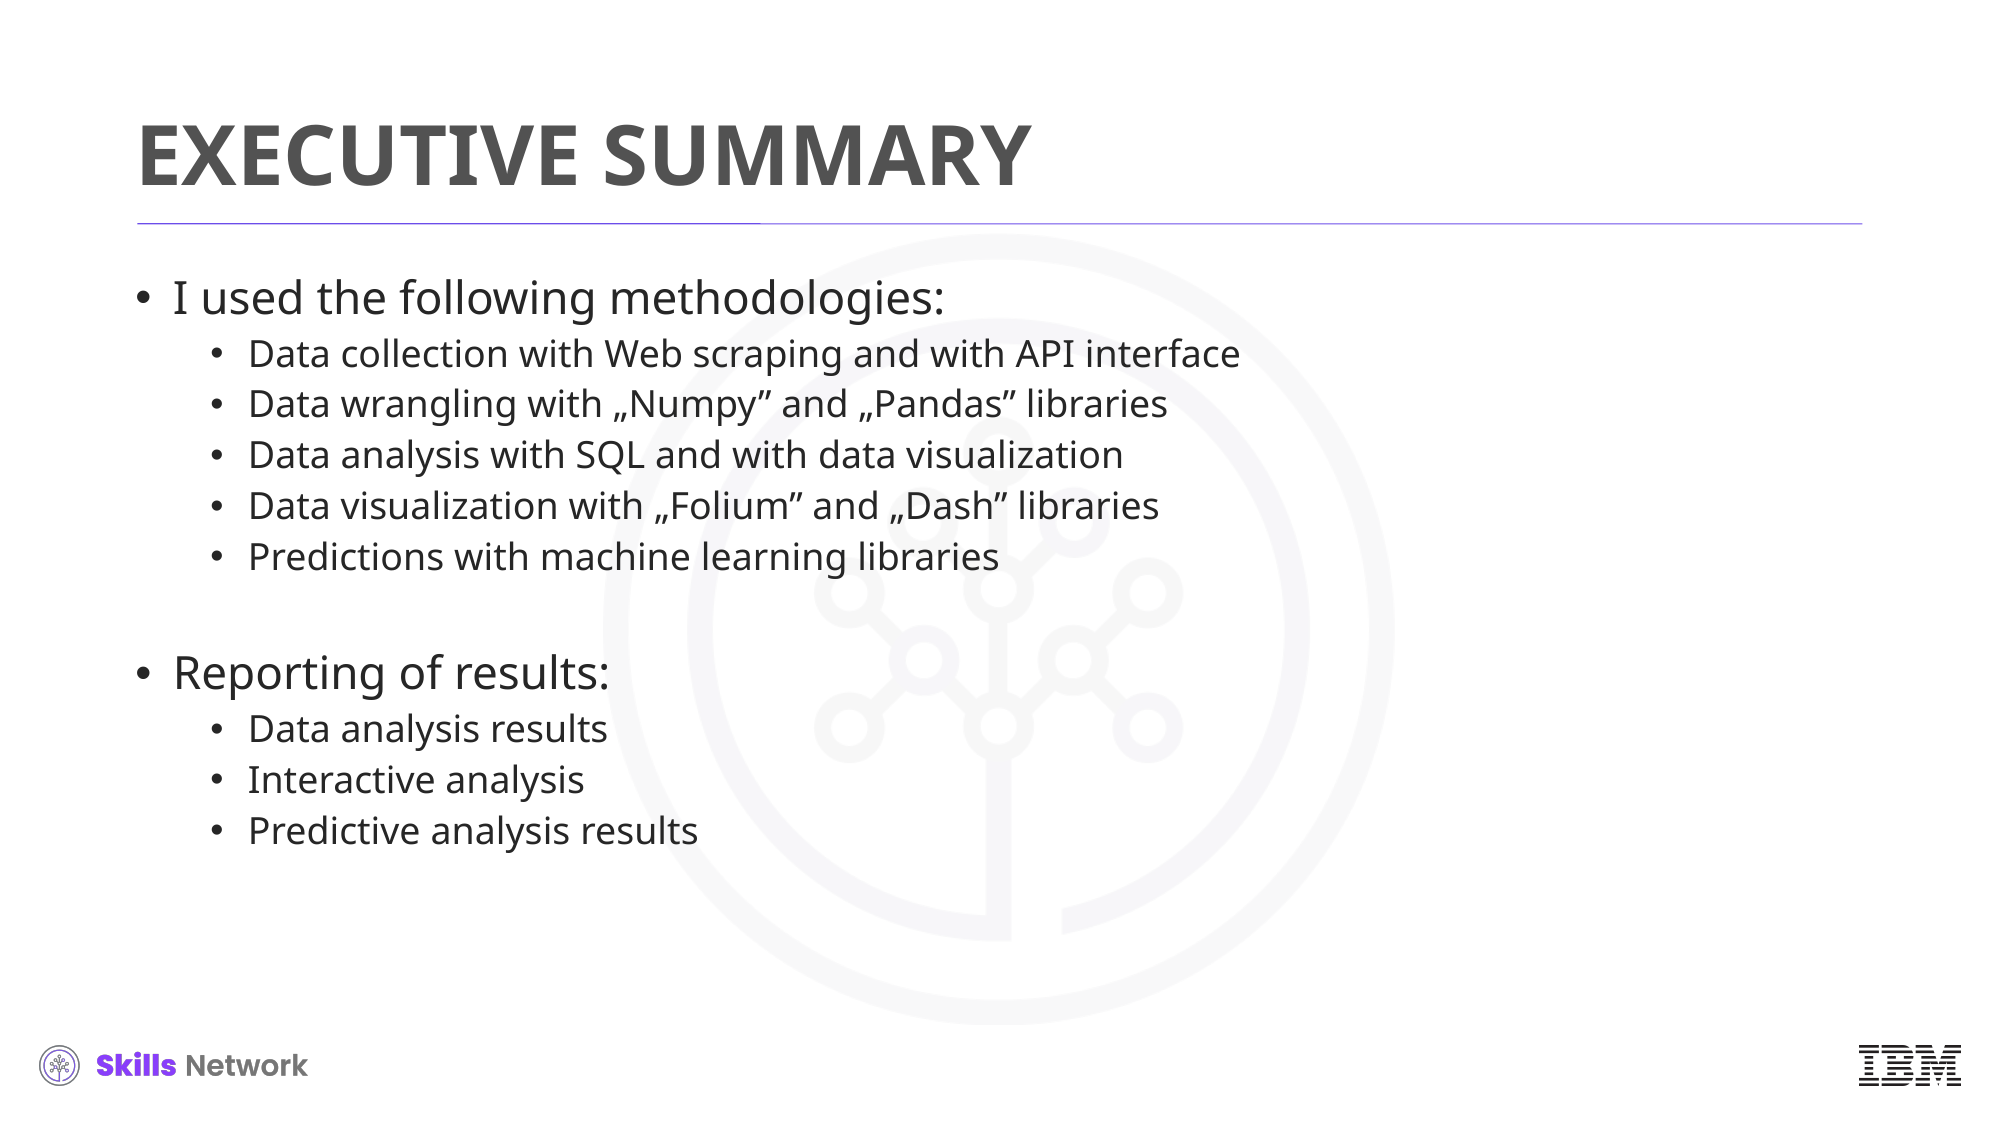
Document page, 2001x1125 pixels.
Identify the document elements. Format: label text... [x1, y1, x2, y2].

picture [39, 1045, 308, 1086]
text_box I used the following methodologies: Data collection with Web scraping and with API interface Data wrangling with „Numpy” and „Pandas” libraries Data analysis with SQL and with data visualization Data visualization with „Folium” and „Dash” libraries Predictions with machine learning libraries Reporting of results: Data analysis results Interactive analysis Predictive analysis results [120, 267, 1305, 1000]
title EXECUTIVE SUMMARY [120, 50, 1526, 268]
picture [1859, 1045, 1961, 1086]
